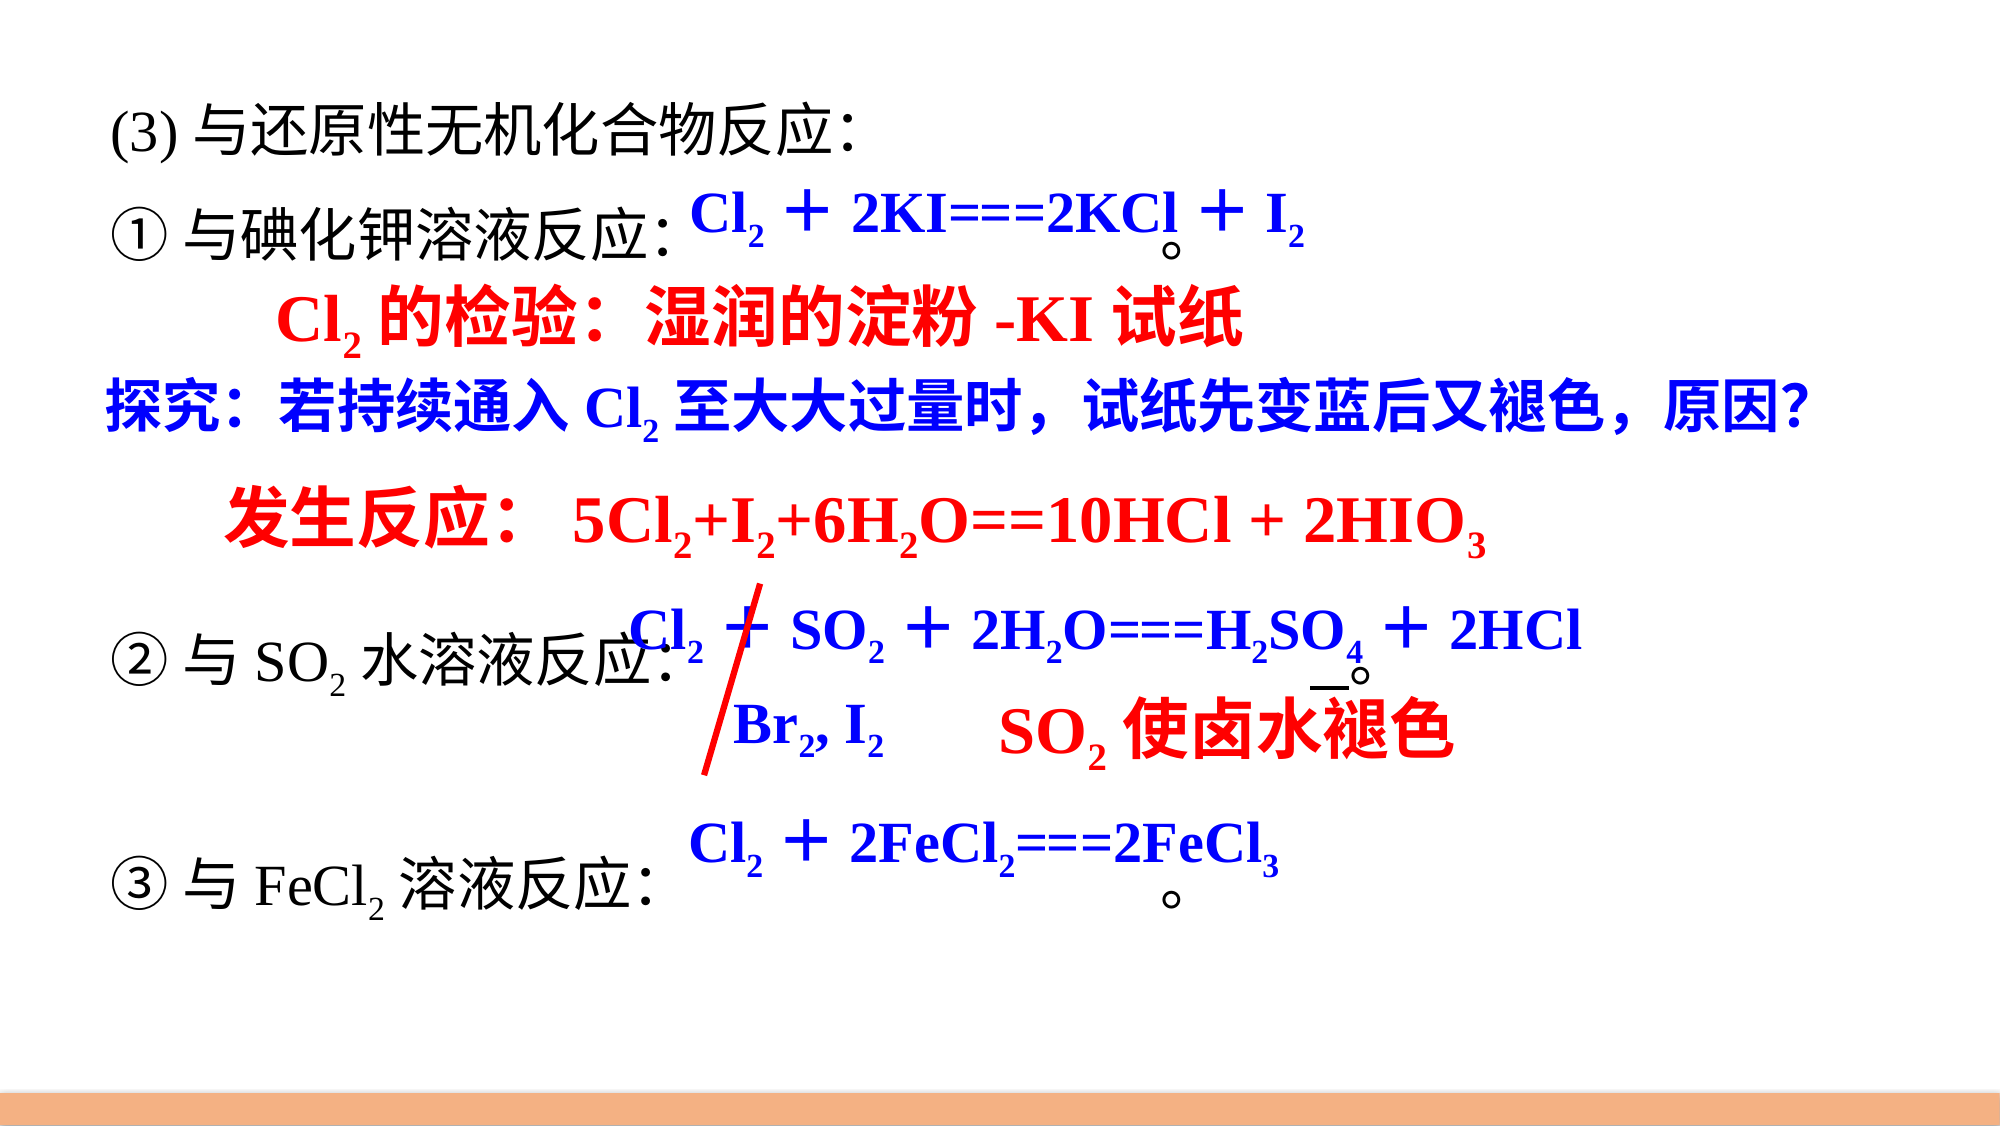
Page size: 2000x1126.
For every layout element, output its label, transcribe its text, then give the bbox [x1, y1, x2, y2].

text_box 探究：若持续通入Cl2至大大过量时，试纸先变蓝后又褪色，原因？ [89, 361, 1854, 457]
text_box Cl2＋2KI===2KCl＋I2 [674, 167, 1320, 262]
text_box [0, 1092, 2000, 1126]
text_box (3)与还原性无机化合物反应： ①与碘化钾溶液反应： 。 ②与SO2水溶液反应： 。 ③与FeCl2溶液反应： 。 [90, 48, 1940, 938]
text_box Cl2＋SO2＋2H2O===H2SO4＋2HCl [762, 583, 1597, 679]
text_box SO2使卤水褪色 [983, 679, 1508, 786]
text_box Cl2＋2FeCl2===2FeCl3 [673, 796, 1295, 892]
text_box Br2, I2 [765, 677, 965, 772]
text_box 发生反应：5Cl2+I2+6H2O==10HCl + 2HIO3 [208, 468, 1508, 574]
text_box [703, 583, 761, 776]
text_box Cl2＋SO2＋2H2O===H2SO4＋2HCl [614, 583, 702, 679]
text_box Cl2的检验：湿润的淀粉-KI试纸 [261, 267, 1259, 374]
